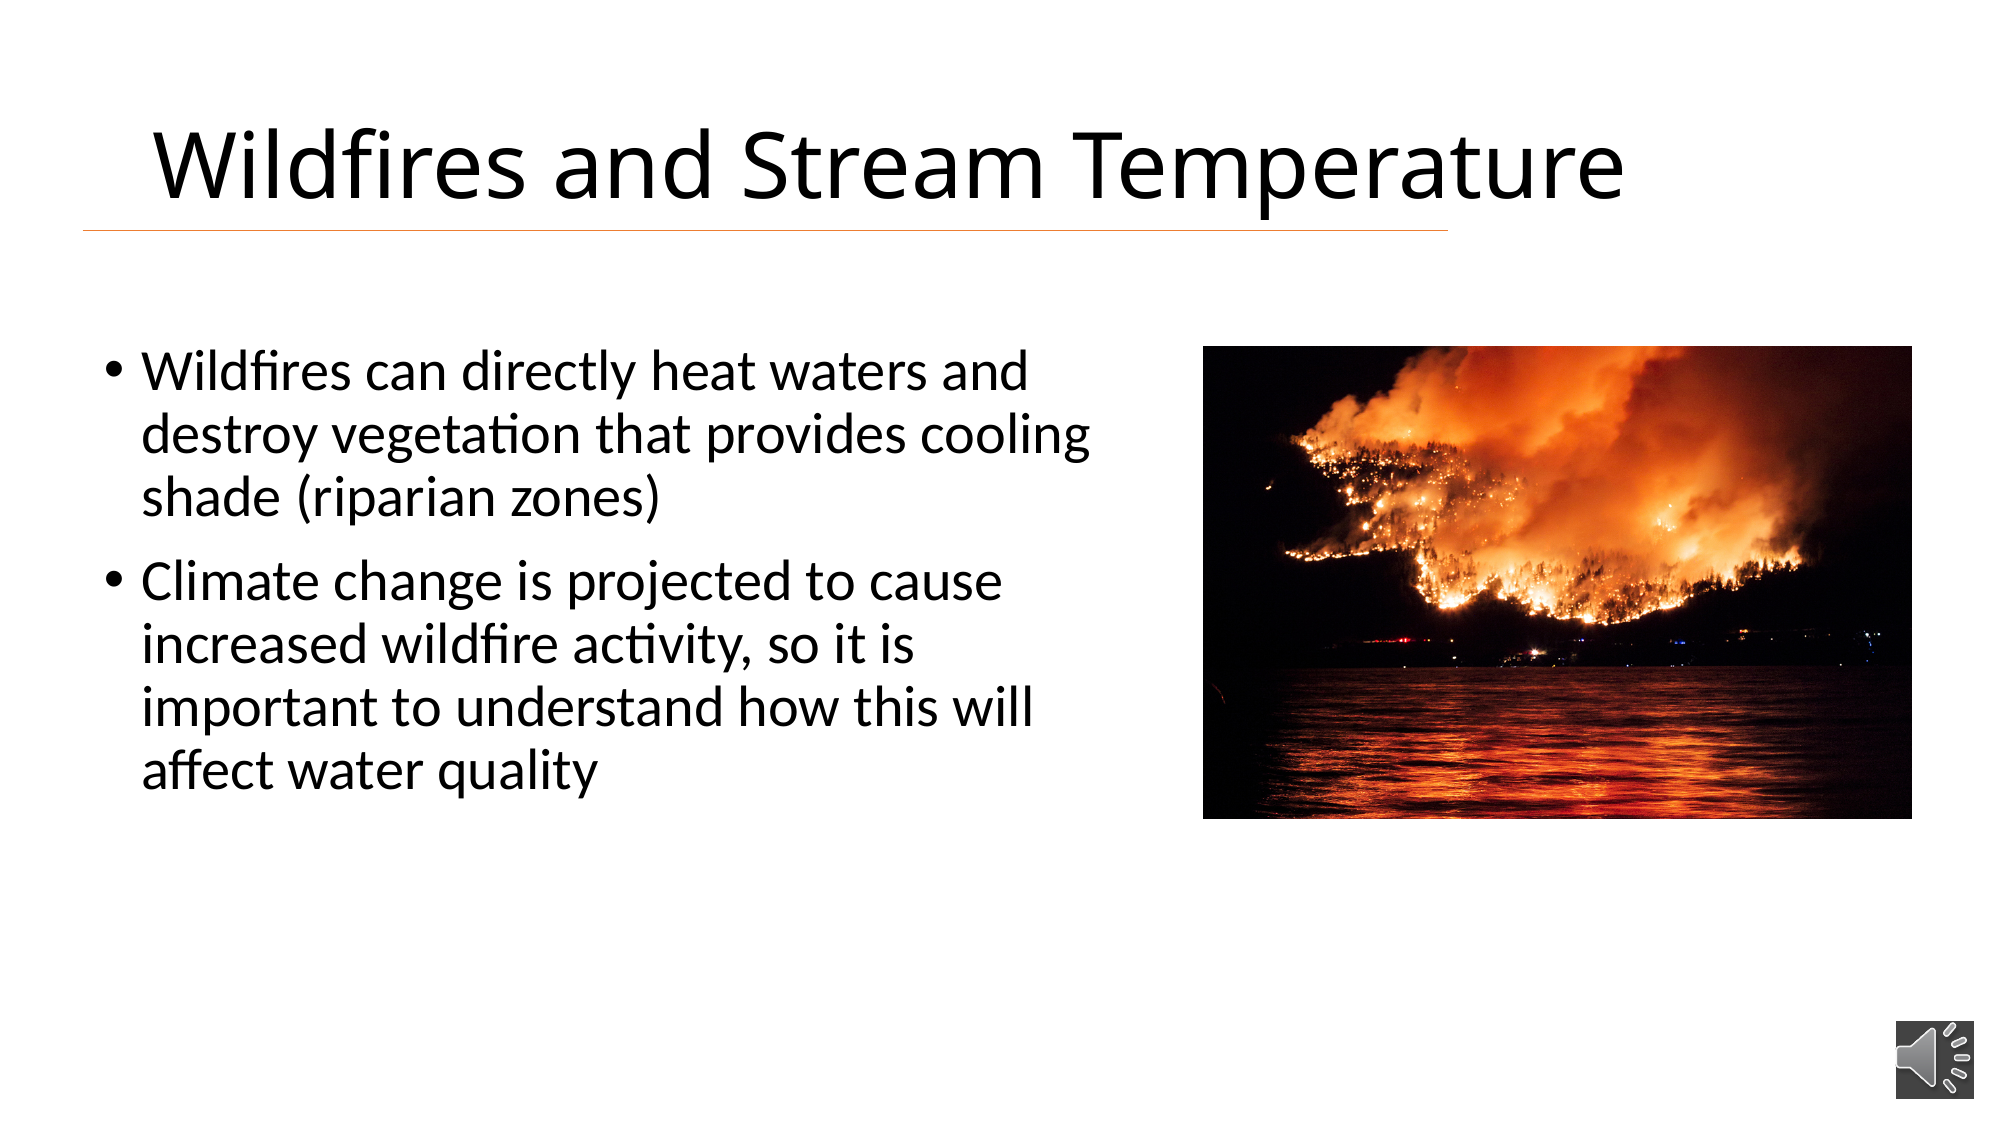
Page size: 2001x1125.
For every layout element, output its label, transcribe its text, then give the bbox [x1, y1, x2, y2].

title Wildfires and Stream Temperature [137, 59, 1863, 278]
picture [1894, 1019, 1975, 1100]
list Wildfires can directly heat waters and destroy vegetation that provides cooling shade (riparian zones) Climate change is projected to cause increased wildfire activity, so it is important to understand how this will affect water quality [88, 332, 1114, 1047]
picture [1203, 346, 1912, 819]
